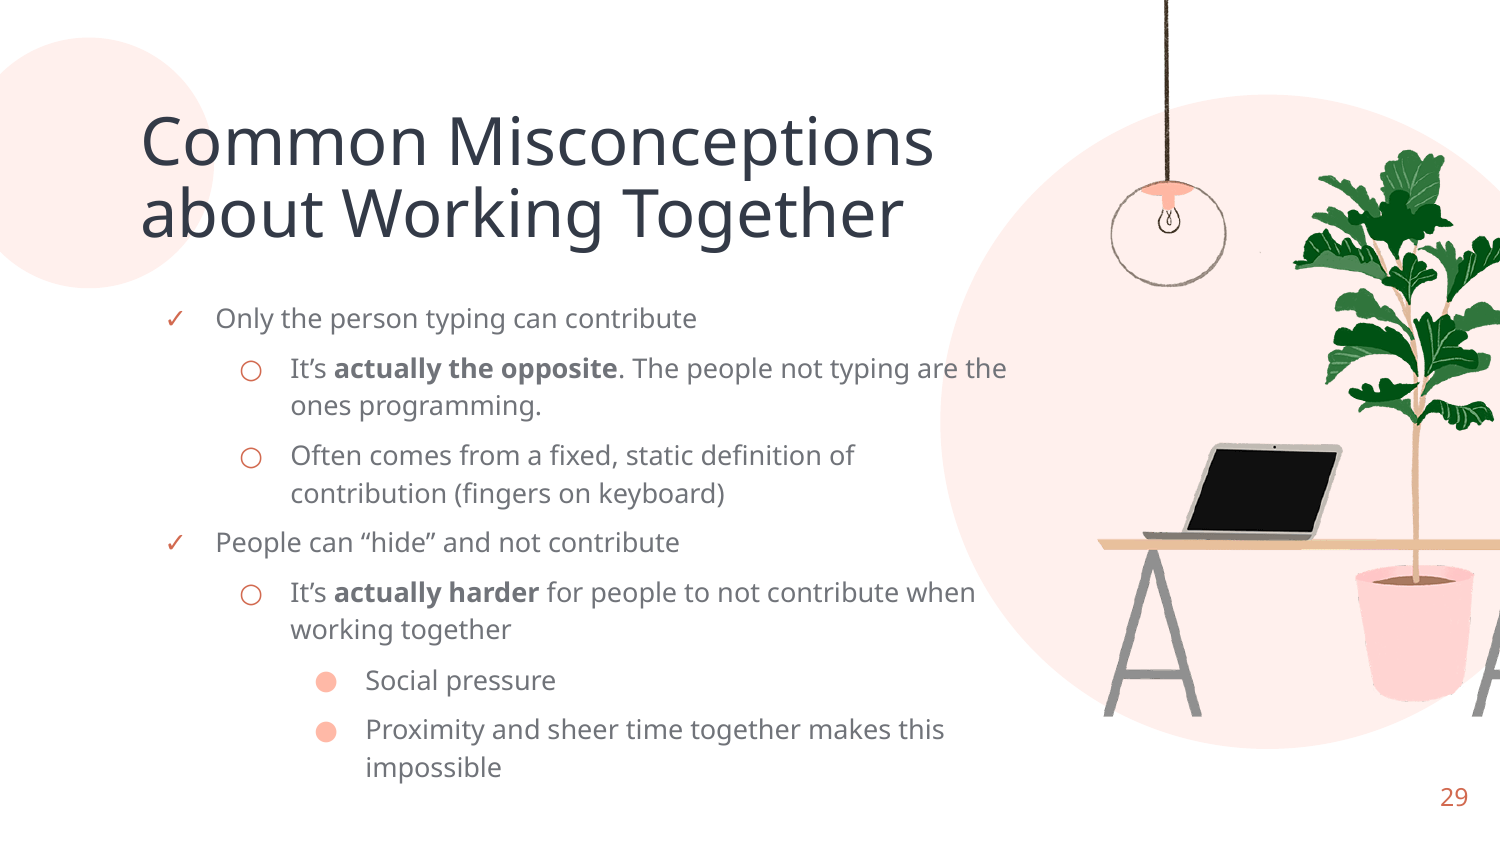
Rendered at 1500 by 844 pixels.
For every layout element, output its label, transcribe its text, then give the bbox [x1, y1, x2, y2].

picture [1097, 0, 1500, 717]
slide_number 29 [1378, 766, 1469, 832]
title Common Misconceptions about Working Together [140, 115, 1082, 245]
list Only the person typing can contribute It’s actually the opposite. The people not typing are the ones programming. Often comes from a fixed, static definition of contribution (fingers on keyboard) People can “hide” and not contribute It’s actually harder for people to not contribute when working together Social pressure Proximity and sheer time together makes this impossible [140, 296, 1014, 782]
